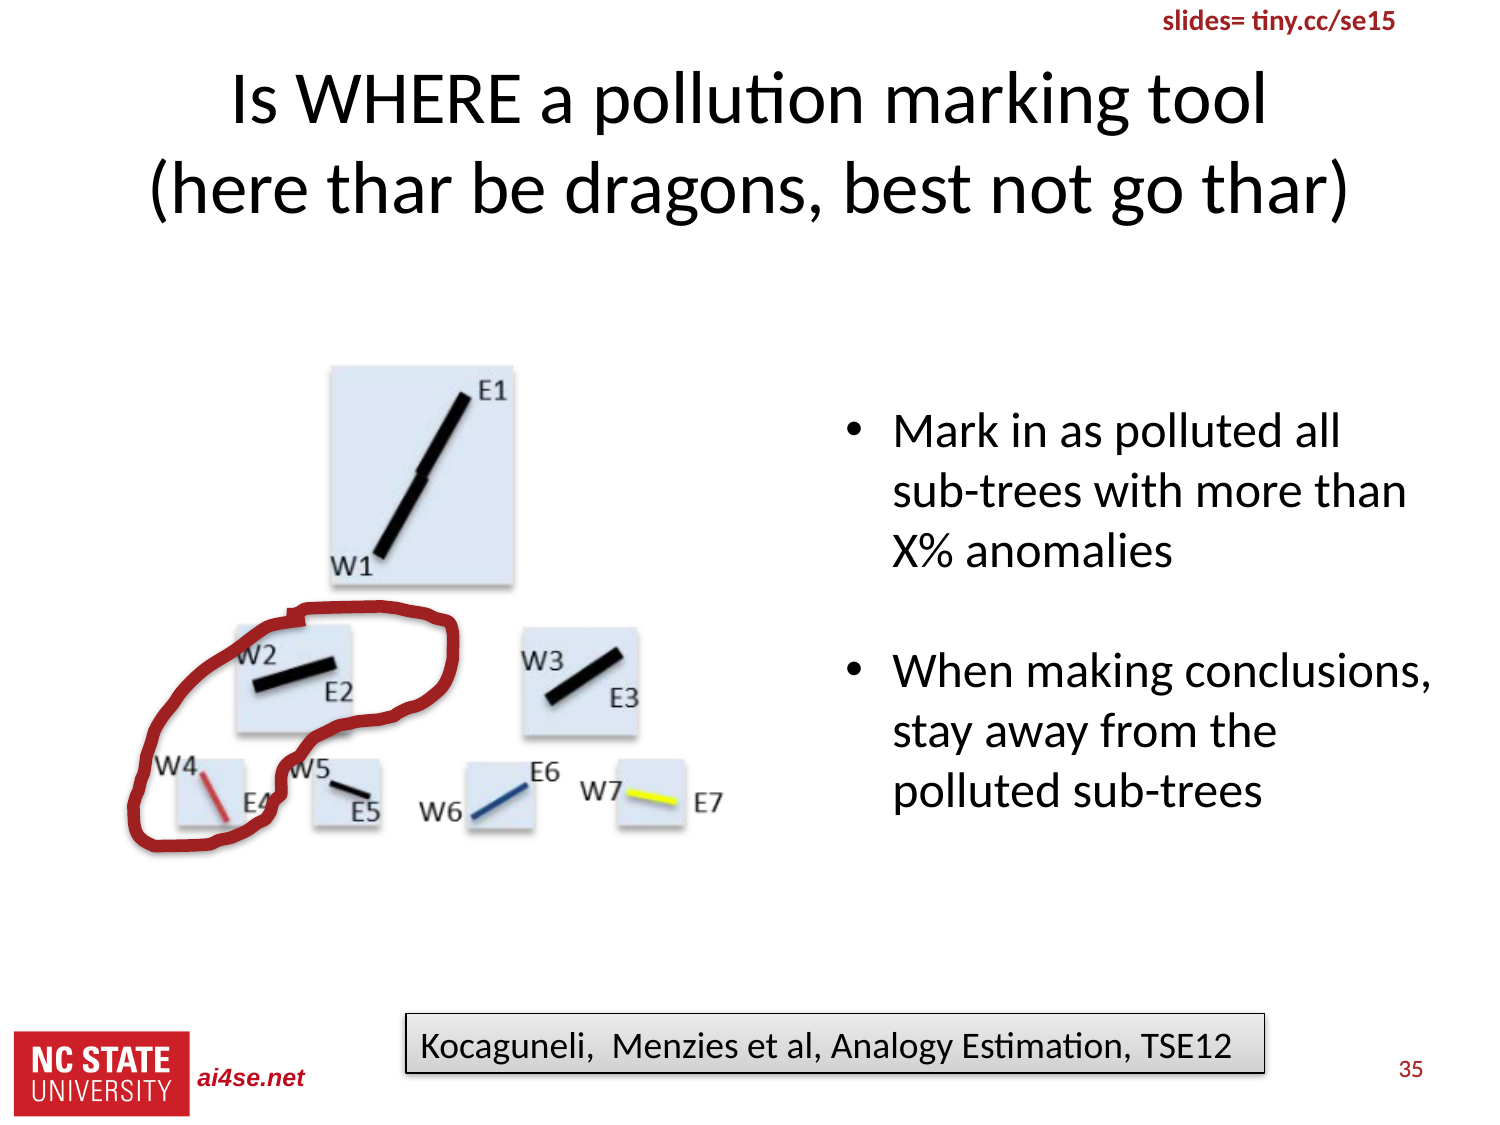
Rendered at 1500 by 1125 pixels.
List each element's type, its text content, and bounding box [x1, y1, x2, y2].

text_box Kocaguneli, Menzies et al, Analogy Estimation, TSE12 [405, 1013, 1265, 1074]
picture [13, 1030, 191, 1118]
text_box Mark in as polluted all sub-trees with more than X% anomalies When making conclusions, stay away from the polluted sub-trees [830, 390, 1451, 826]
title Is WHERE a pollution marking tool (here thar be dragons, best not go thar) [75, 45, 1425, 233]
picture [74, 317, 751, 850]
